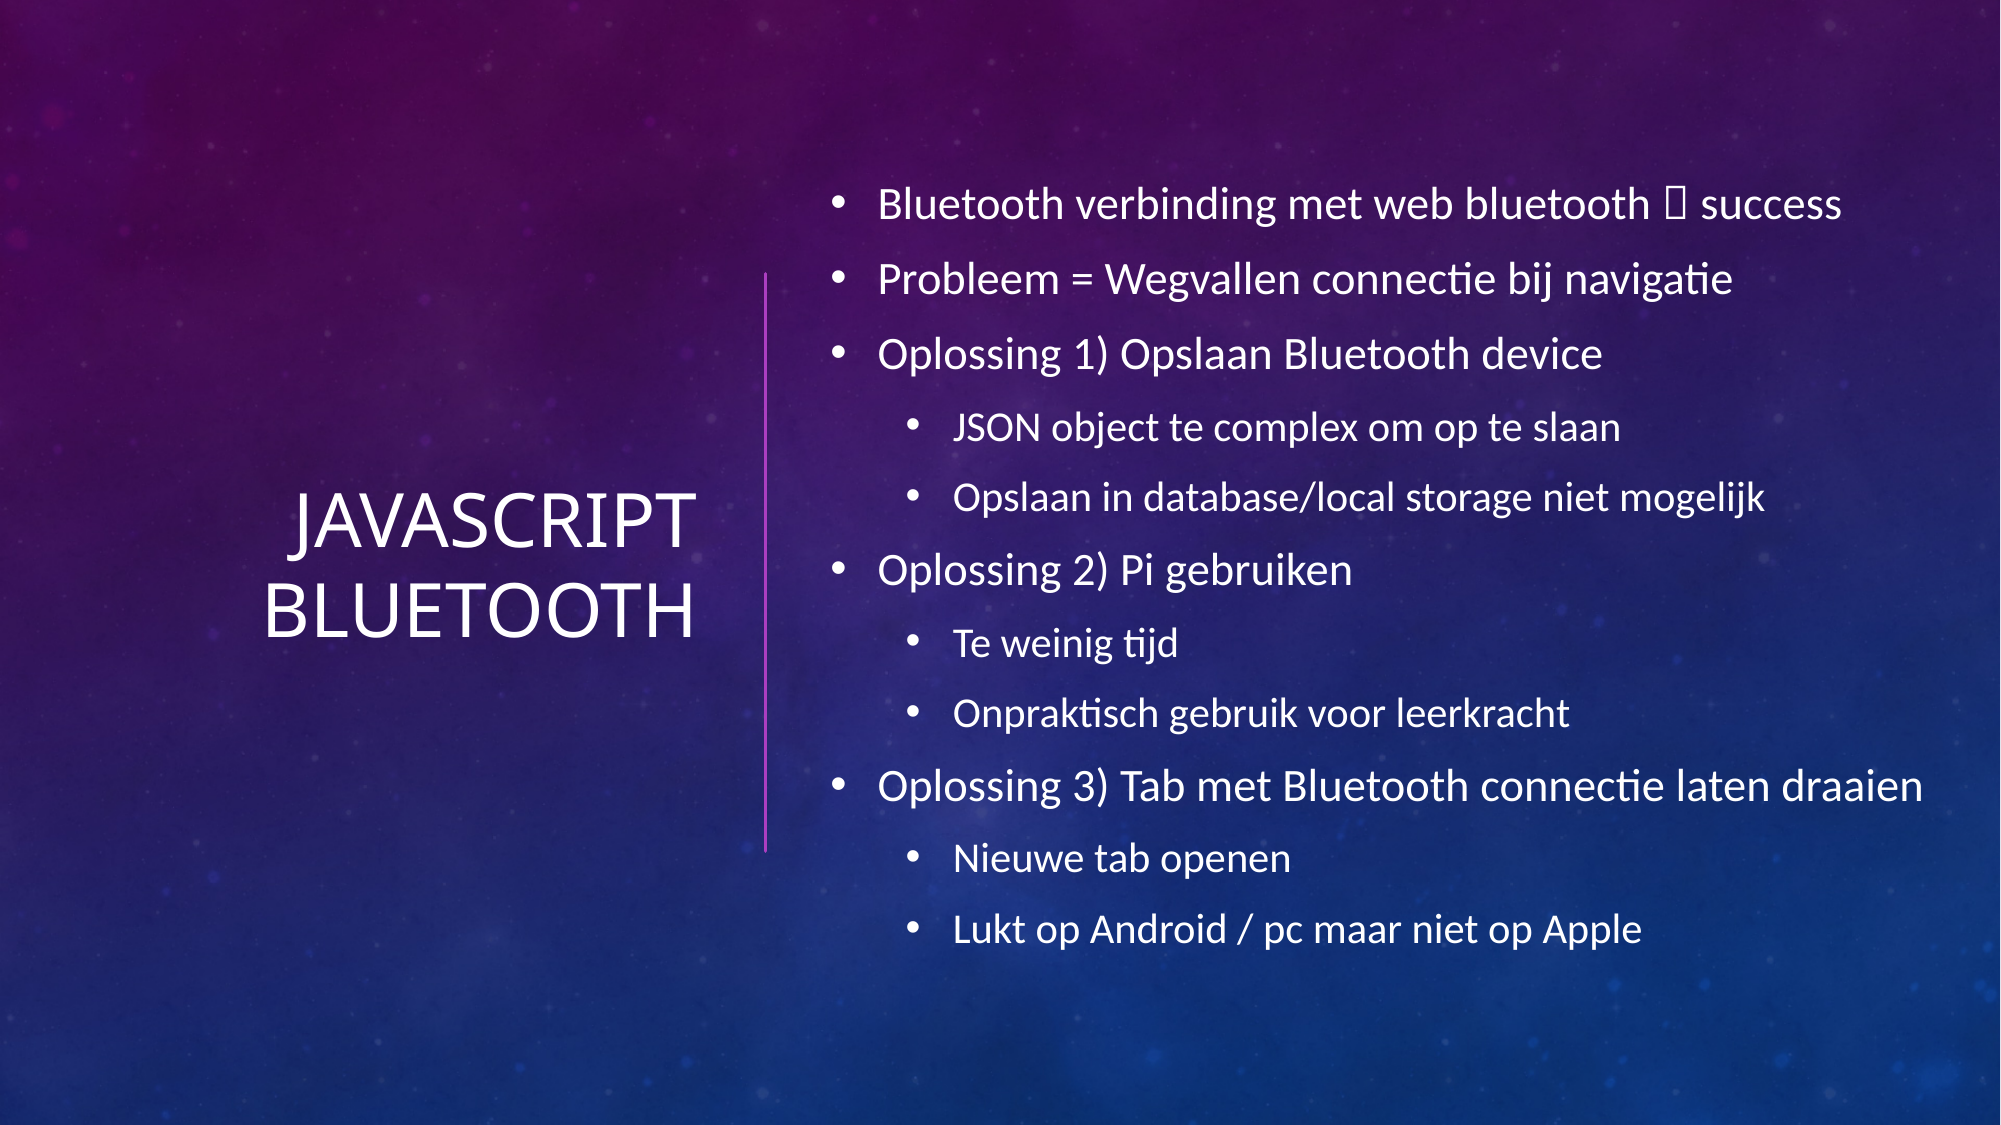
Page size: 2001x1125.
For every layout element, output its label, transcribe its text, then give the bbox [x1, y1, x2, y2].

title Javascript bluetooth [112, 188, 713, 937]
list Bluetooth verbinding met web bluetooth  success Probleem = Wegvallen connectie bij navigatie Oplossing 1) Opslaan Bluetooth device JSON object te complex om op te slaan Opslaan in database/local storage niet mogelijk Oplossing 2) Pi gebruiken Te weinig tijd Onpraktisch gebruik voor leerkracht Oplossing 3) Tab met Bluetooth connectie laten draaien Nieuwe tab openen Lukt op Android / pc maar niet op Apple [815, 165, 1951, 1006]
text_box [0, 0, 2000, 1125]
